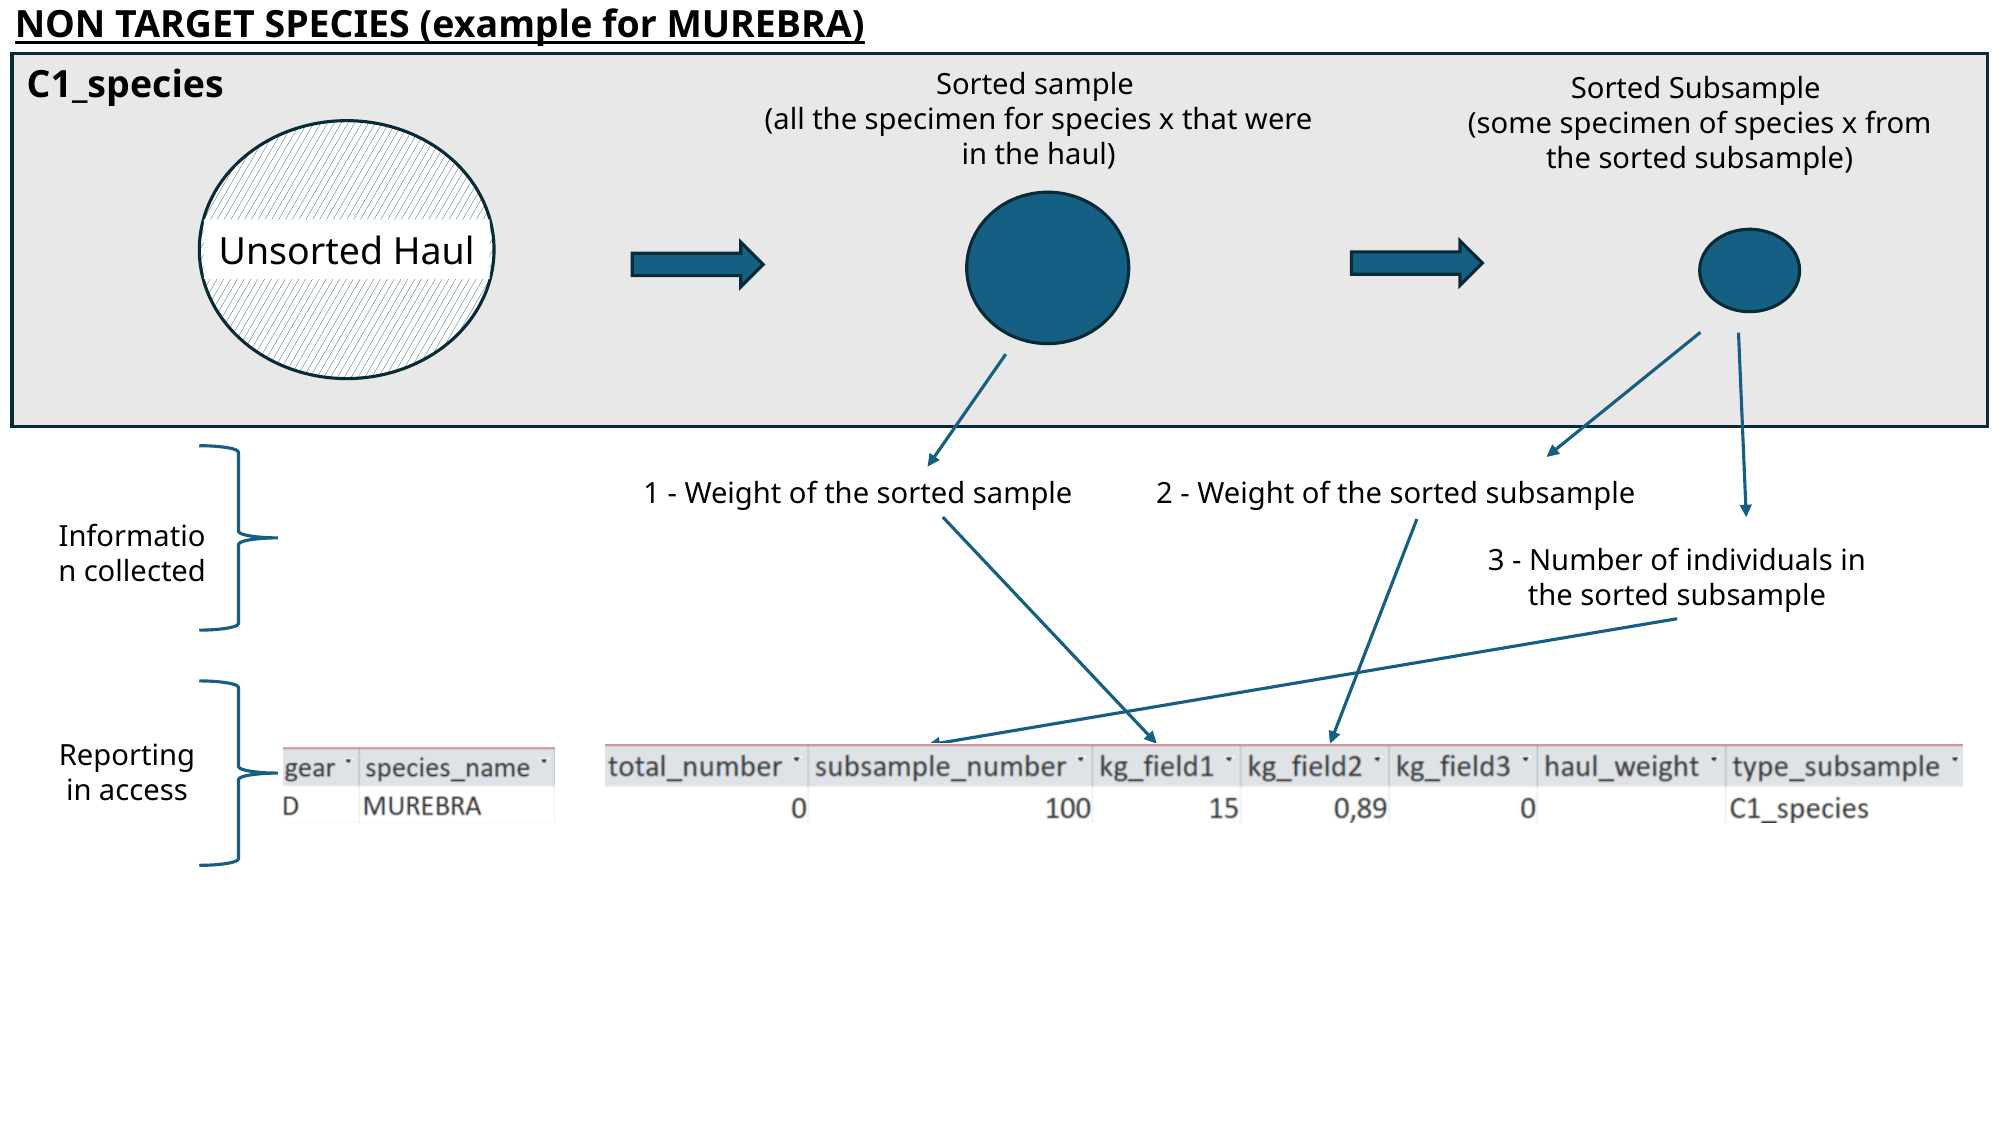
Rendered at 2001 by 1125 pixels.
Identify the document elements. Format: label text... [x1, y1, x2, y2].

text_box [1546, 331, 1701, 458]
text_box Reporting in access [31, 728, 223, 814]
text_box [926, 353, 1007, 468]
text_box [1329, 518, 1418, 619]
picture [604, 743, 1964, 823]
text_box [1738, 332, 1747, 518]
text_box [197, 119, 496, 381]
text_box [1349, 236, 1485, 290]
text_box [926, 619, 1678, 743]
text_box NON TARGET SPECIES (example for MUREBRA) [0, 0, 1025, 53]
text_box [942, 516, 1158, 619]
text_box 3 - Number of individuals in the sorted subsample [1460, 534, 1894, 619]
text_box [630, 238, 766, 291]
text_box 1 - Weight of the sorted sample [628, 466, 1088, 517]
picture [282, 744, 556, 828]
text_box 2 - Weight of the sorted subsample [1141, 466, 1651, 517]
text_box C1_species [11, 53, 242, 113]
text_box Sorted Subsample (some specimen of species x from the sorted subsample) [1436, 61, 1963, 182]
text_box [199, 679, 278, 867]
text_box [10, 52, 1989, 428]
text_box [965, 190, 1131, 346]
text_box Information collected [36, 510, 228, 595]
text_box [1698, 227, 1802, 314]
text_box Unsorted Haul [203, 219, 490, 279]
text_box [199, 444, 278, 632]
text_box Sorted sample (all the specimen for species x that were in the haul) [747, 57, 1330, 178]
